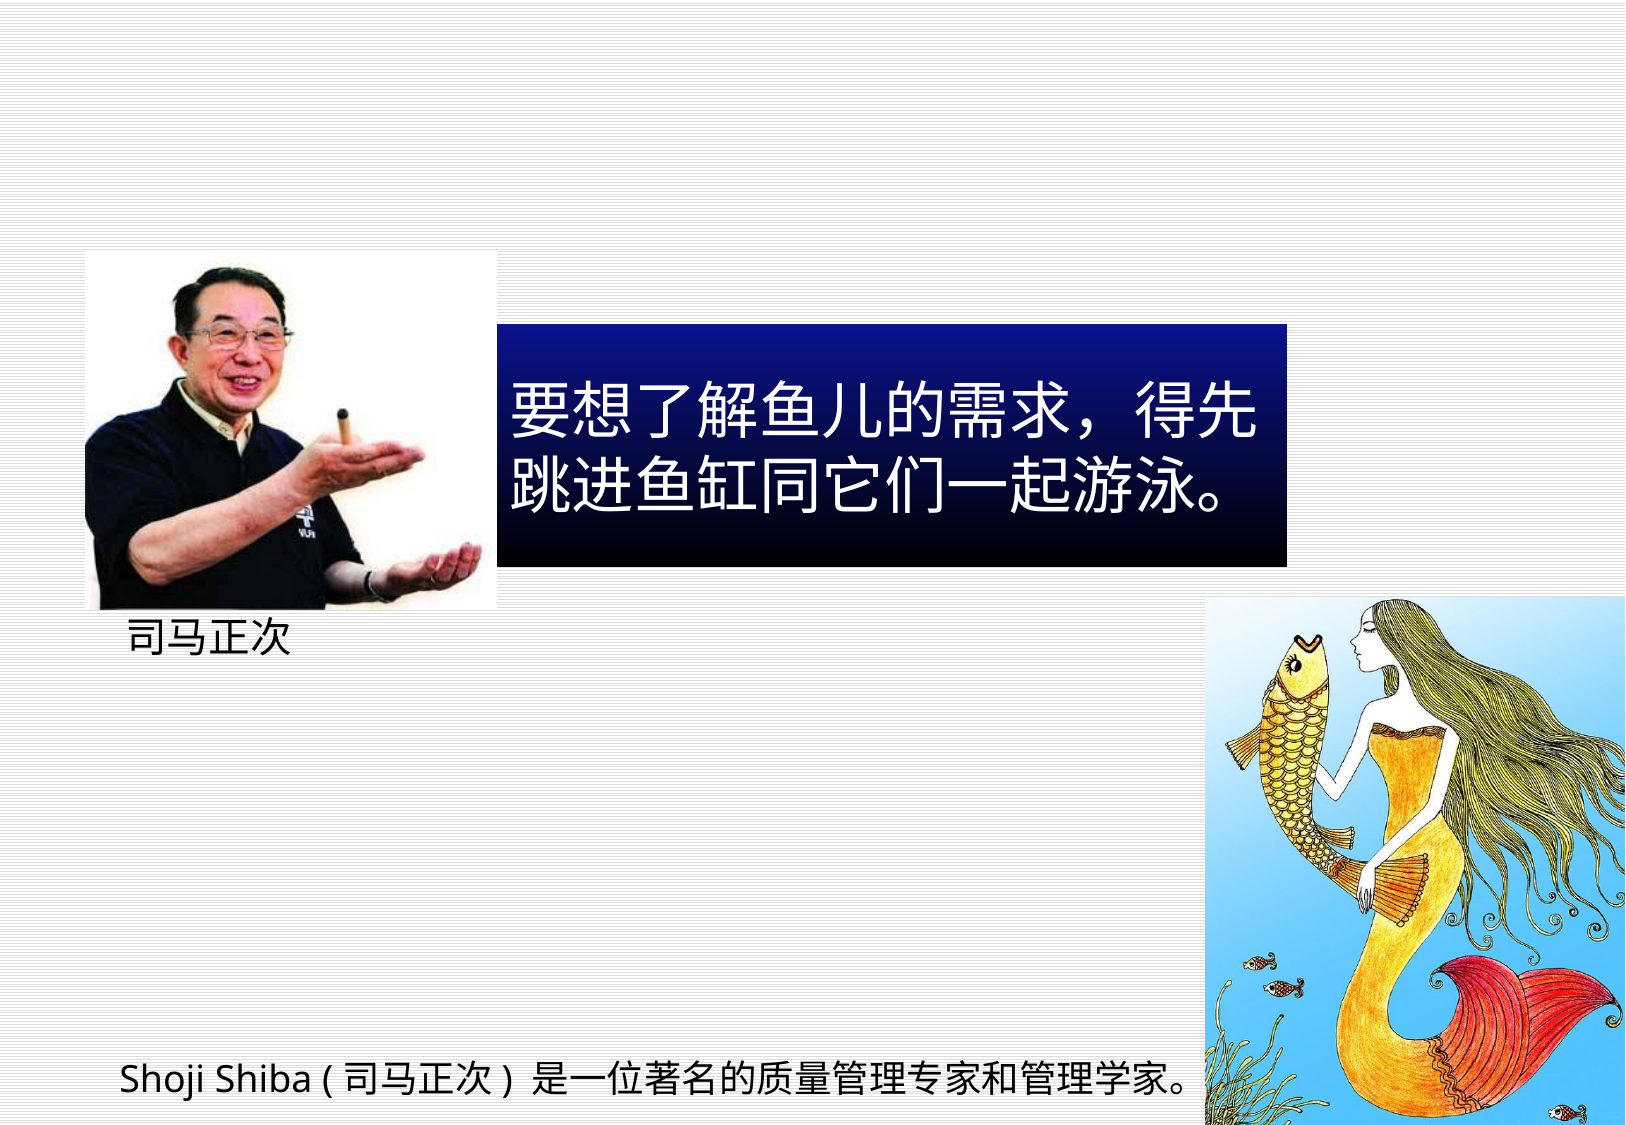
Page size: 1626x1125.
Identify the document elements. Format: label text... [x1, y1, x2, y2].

picture [1204, 597, 1625, 1125]
text_box Shoji Shiba (司马正次) 是一位著名的质量管理专家和管理学家。 [103, 1046, 1199, 1108]
title 要想了解鱼儿的需求，得先跳进鱼缸同它们一起游泳。 [502, 324, 1288, 567]
picture [84, 249, 497, 610]
text_box 司马正次 [109, 619, 308, 669]
